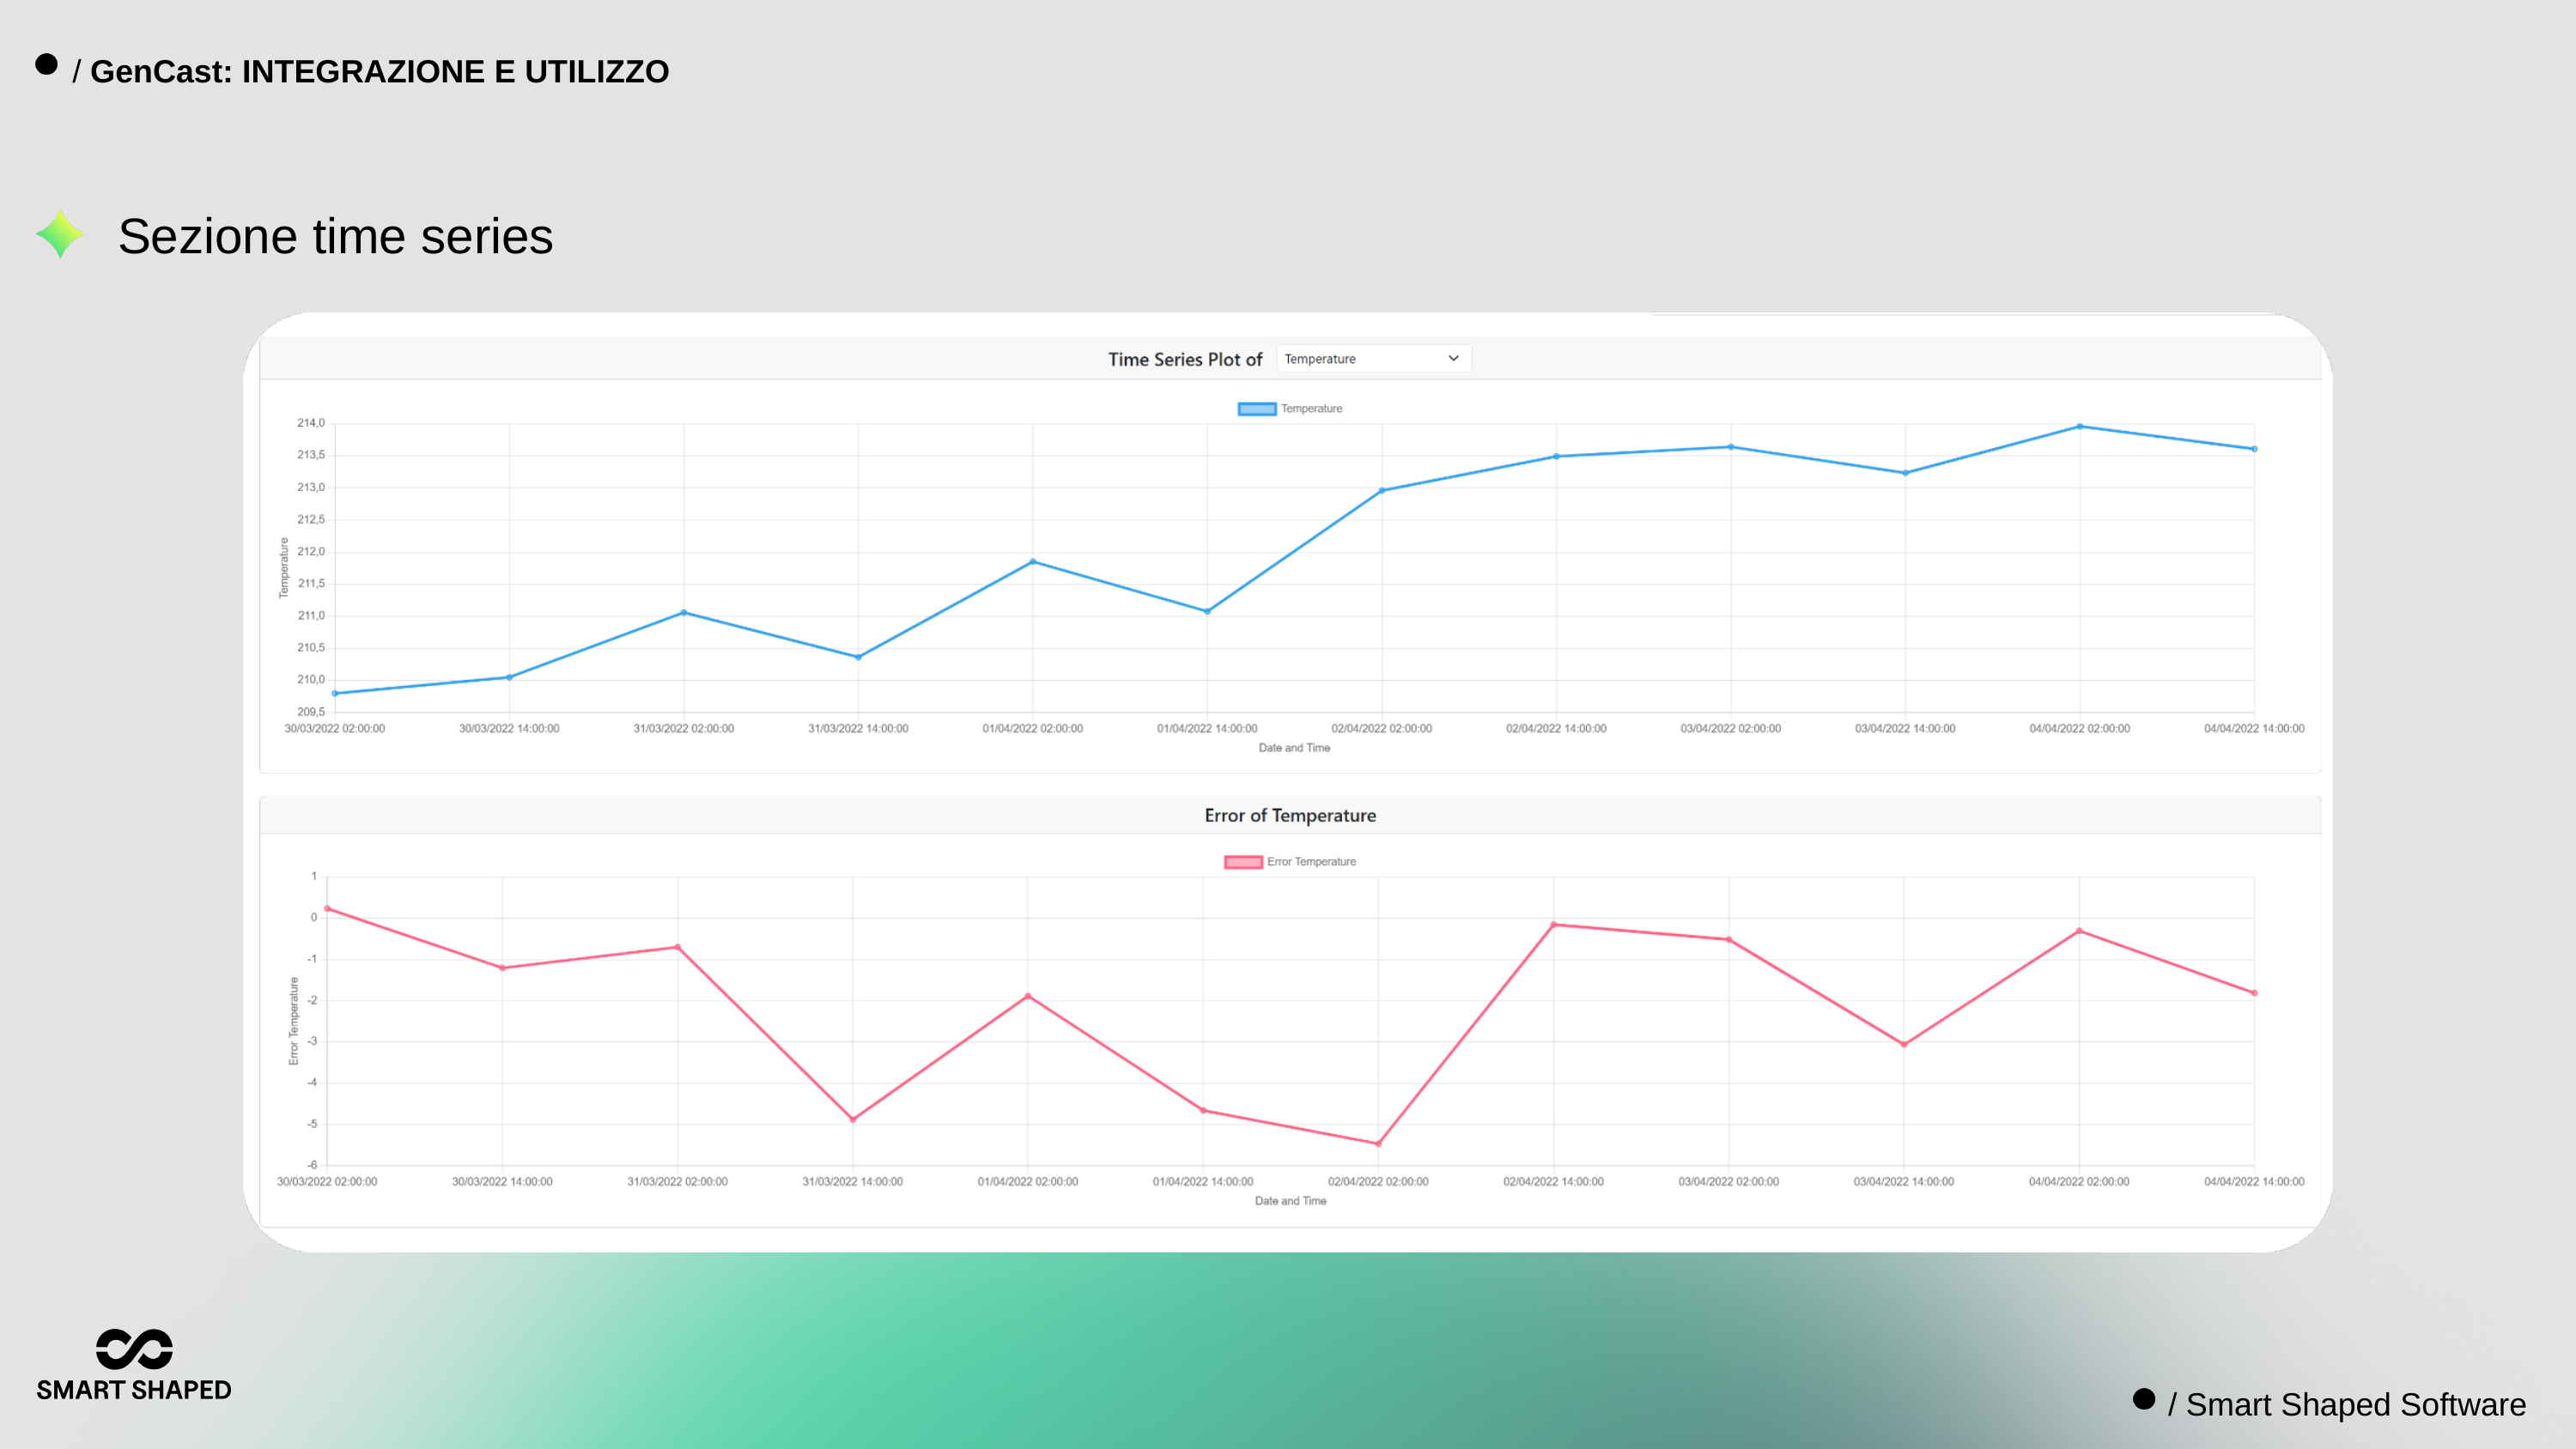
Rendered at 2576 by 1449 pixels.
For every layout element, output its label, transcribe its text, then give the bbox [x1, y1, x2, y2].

text_box / GenCast: INTEGRAZIONE E UTILIZZO [72, 46, 1042, 82]
picture [0, 0, 2576, 1449]
text_box / Smart Shaped Software [2032, 1379, 2528, 1416]
text_box [1080, 128, 2382, 412]
text_box Sezione time series [118, 209, 701, 331]
